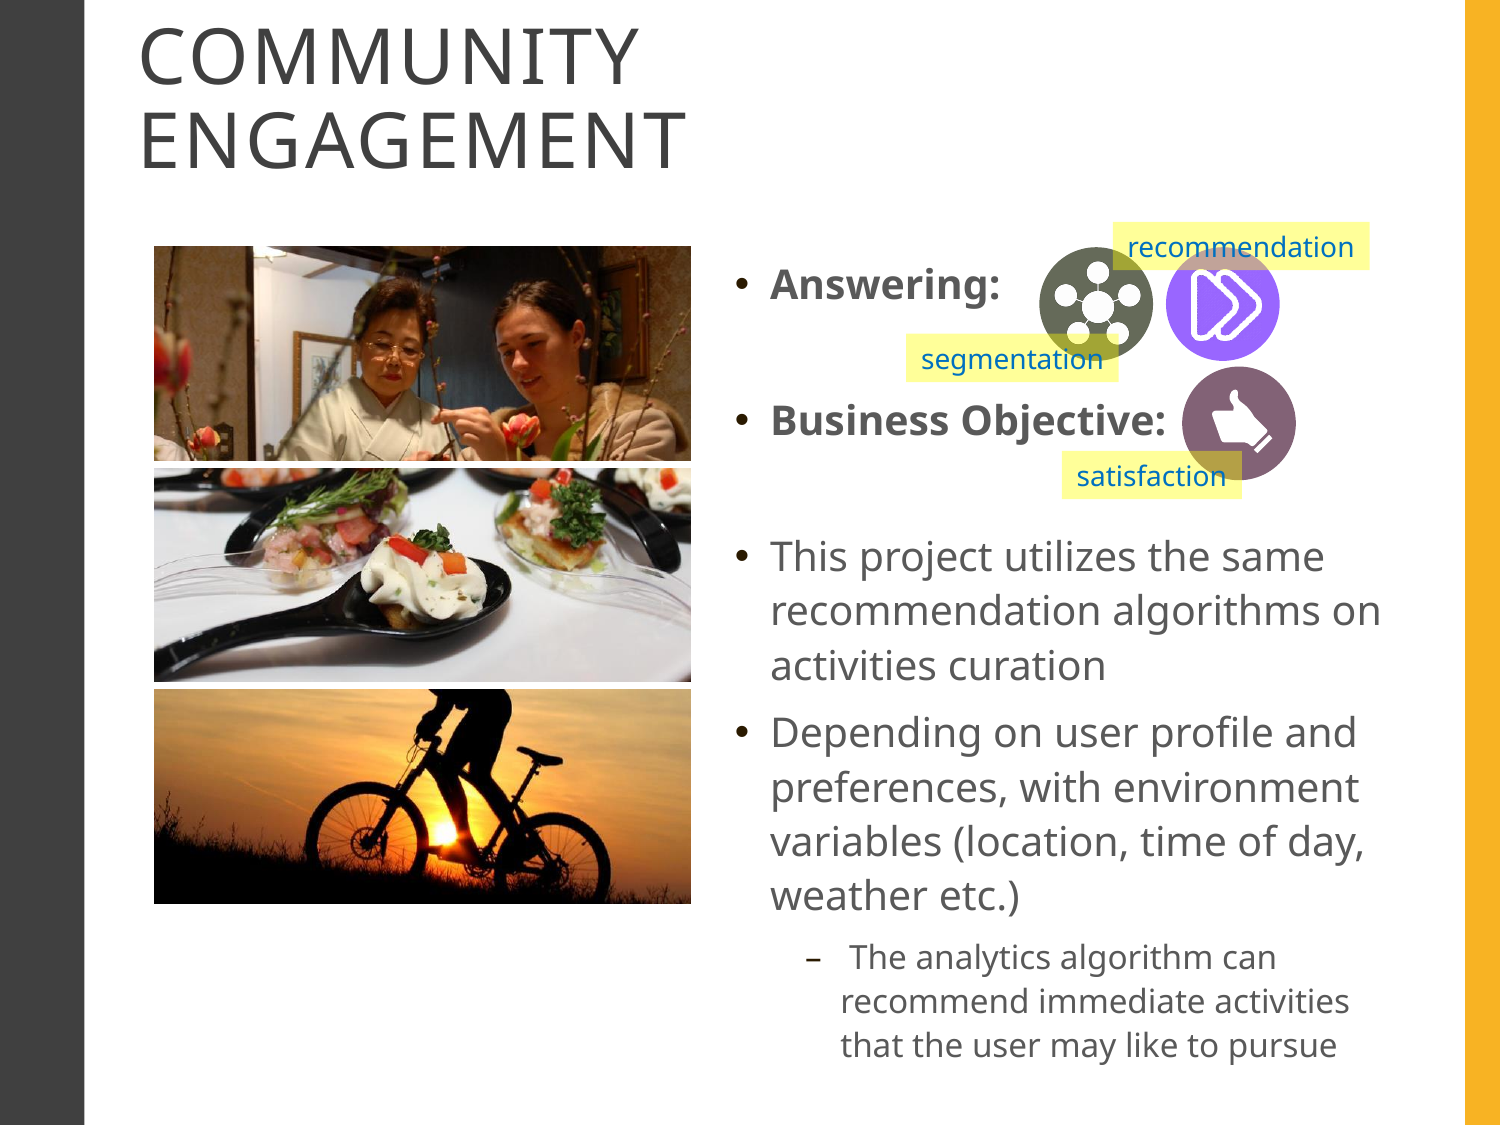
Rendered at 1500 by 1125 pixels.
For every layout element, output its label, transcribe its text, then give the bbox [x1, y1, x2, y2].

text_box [1182, 366, 1296, 481]
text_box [1039, 247, 1154, 361]
text_box satisfaction [1061, 450, 1242, 500]
text_box recommendation [1112, 221, 1370, 271]
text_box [1165, 247, 1280, 361]
picture [154, 246, 691, 461]
picture [154, 689, 691, 905]
text_box segmentation [906, 333, 1119, 383]
title Community Engagement [122, 9, 1021, 194]
picture [154, 468, 691, 682]
list Answering: Business Objective: This project utilizes the same recommendation algorithms on activities curation Depending on user profile and preferences, with environment variables (location, time of day, weather etc.) The analytics algorithm can recommend immediate activities that the user may like to pursue [719, 246, 1409, 1081]
